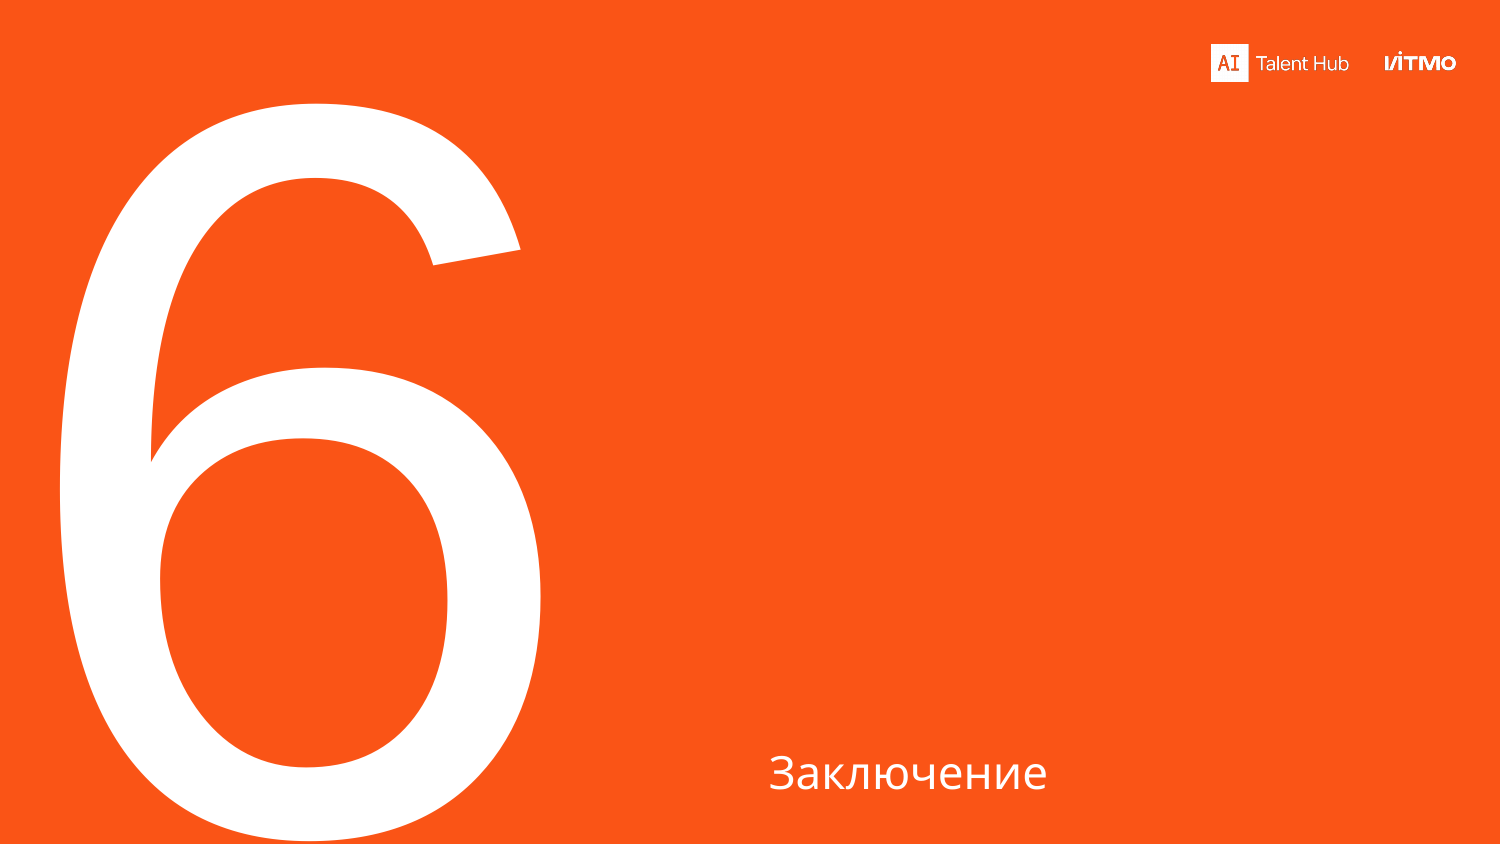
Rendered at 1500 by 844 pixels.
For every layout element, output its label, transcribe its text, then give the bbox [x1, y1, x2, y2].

text_box 6 [0, 0, 623, 844]
picture [1211, 44, 1456, 83]
text_box Заключение [768, 754, 1456, 799]
